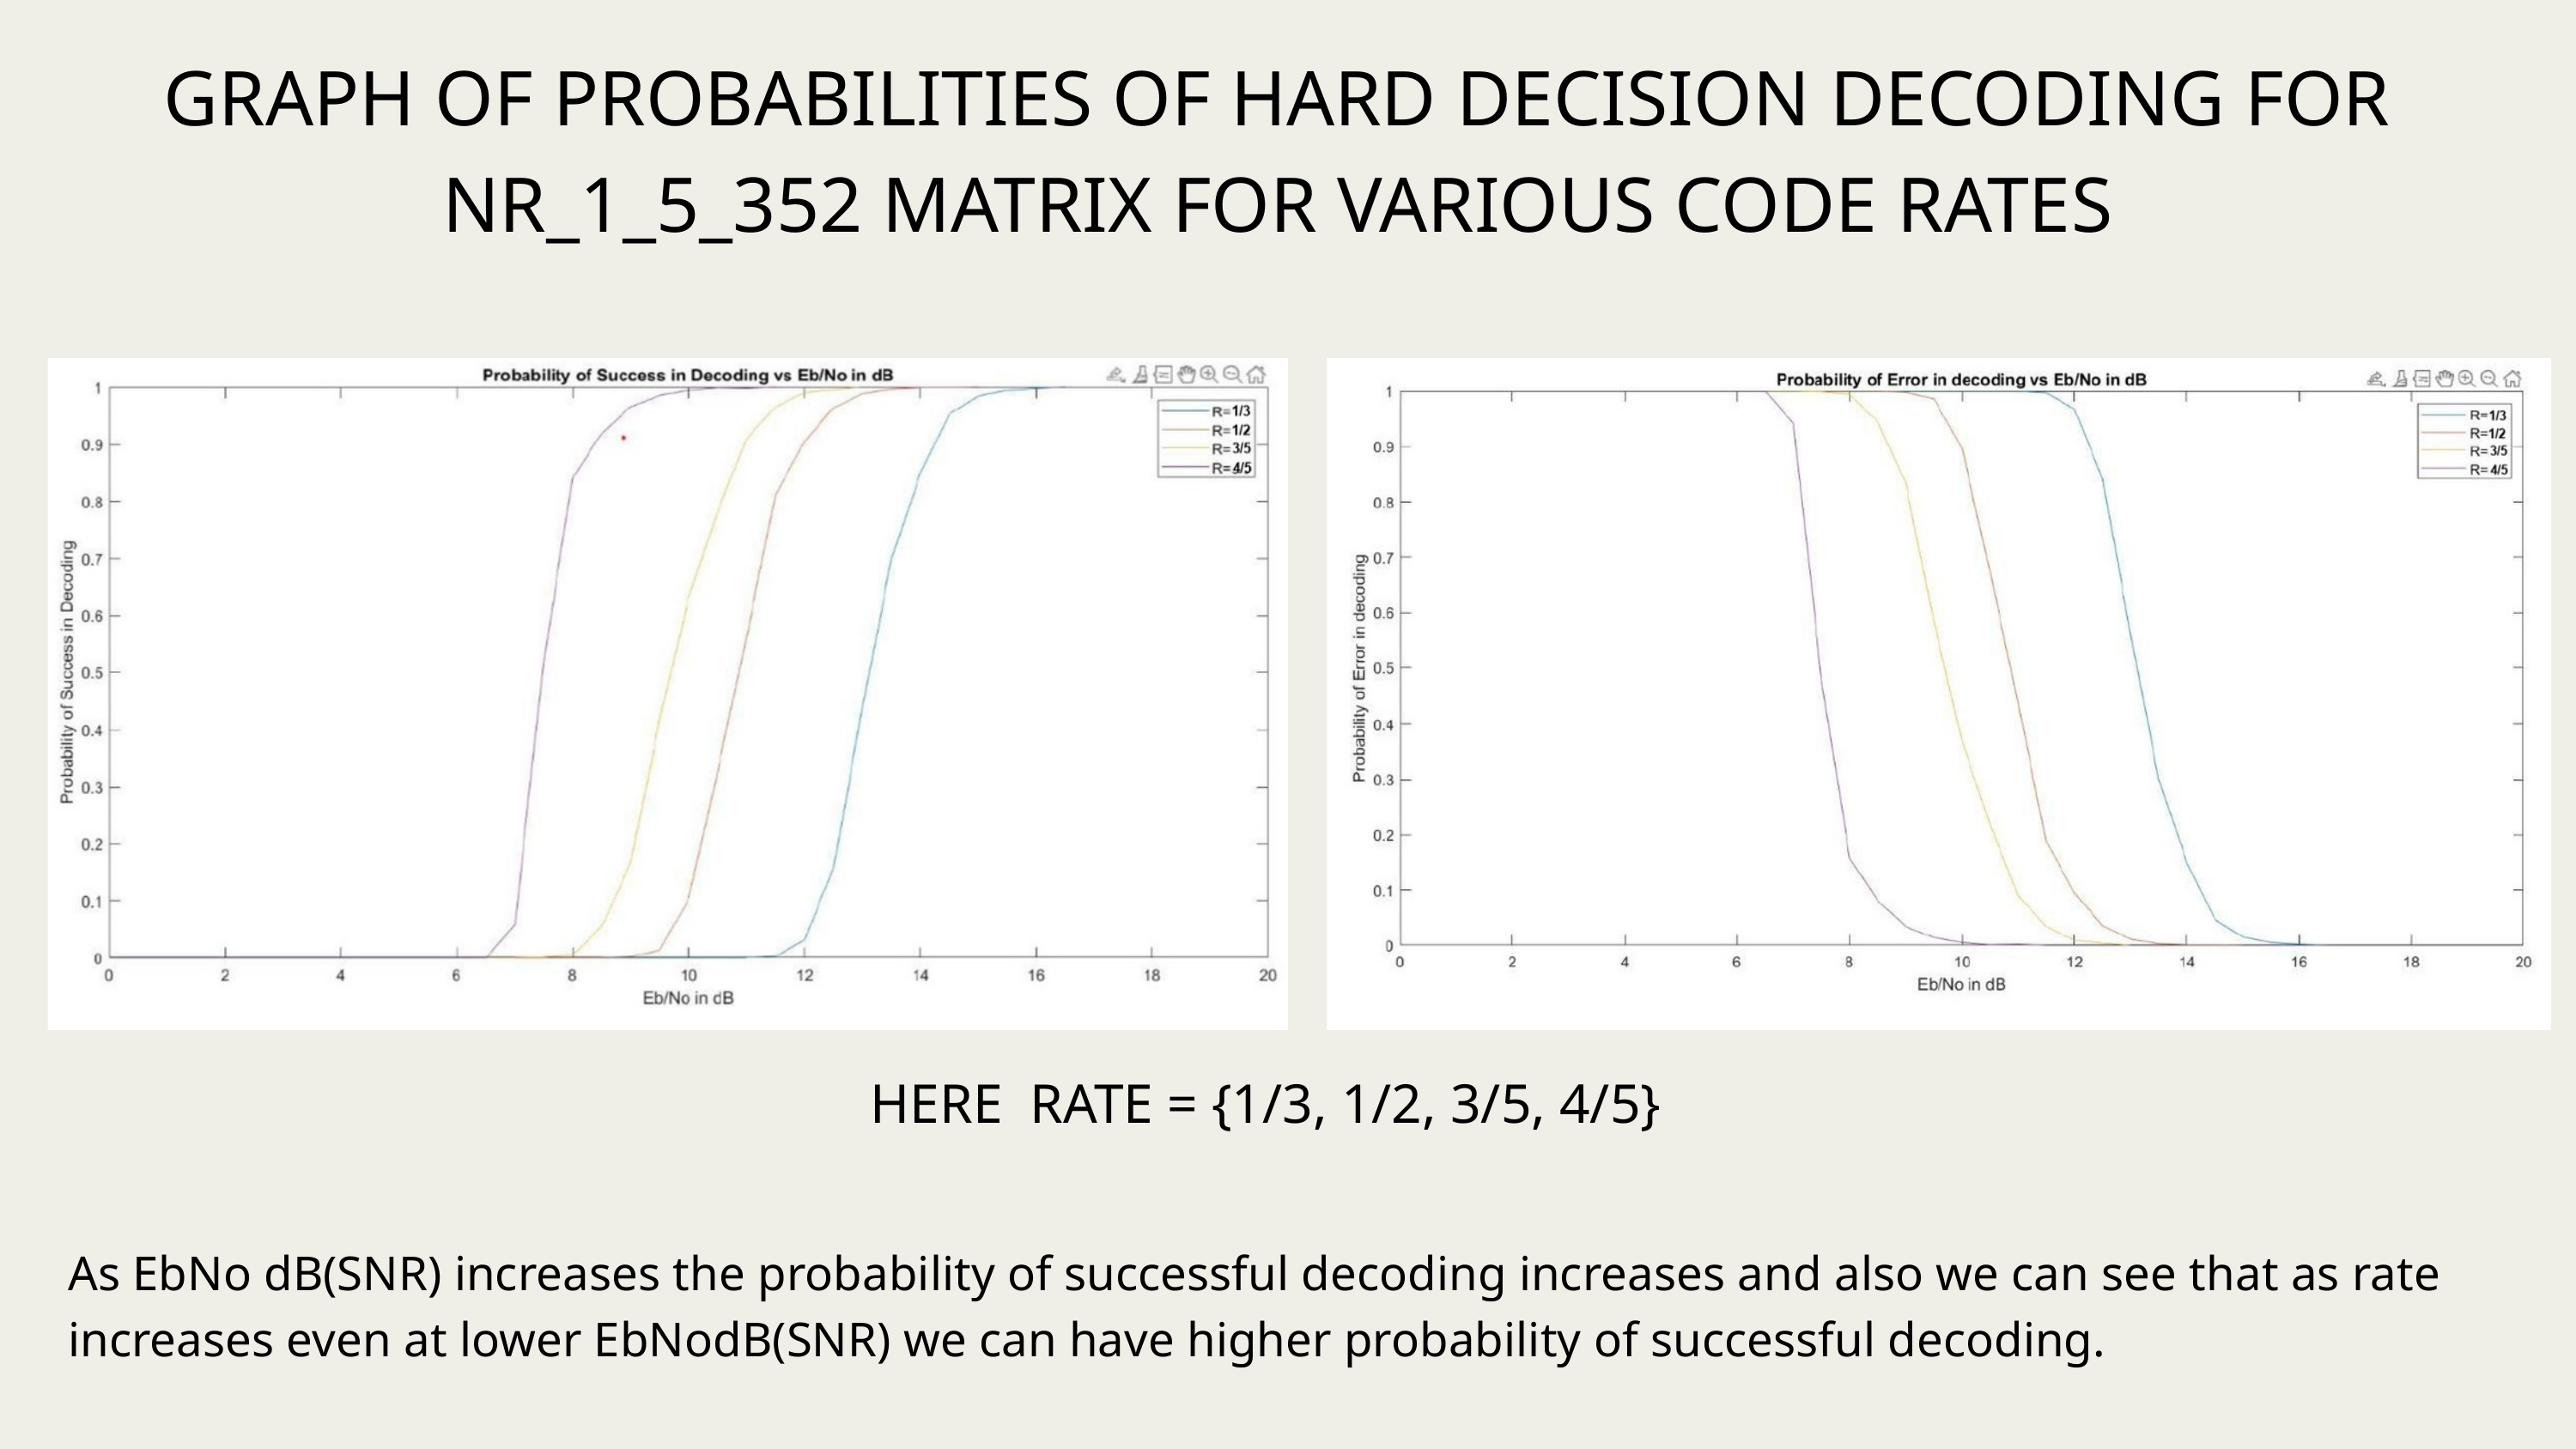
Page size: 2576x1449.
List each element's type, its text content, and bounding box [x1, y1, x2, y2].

text_box As EbNo dB(SNR) increases the probability of successful decoding increases and also we can see that as rate increases even at lower EbNodB(SNR) we can have higher probability of successful decoding. [68, 1234, 2552, 1367]
text_box [47, 358, 1288, 1030]
text_box HERE RATE = {1/3, 1/2, 3/5, 4/5} [327, 1058, 2204, 1209]
text_box [1327, 358, 2552, 1030]
text_box GRAPH OF PROBABILITIES OF HARD DECISION DECODING FOR NR_1_5_352 MATRIX FOR VARIOUS CODE RATES [0, 35, 2576, 247]
